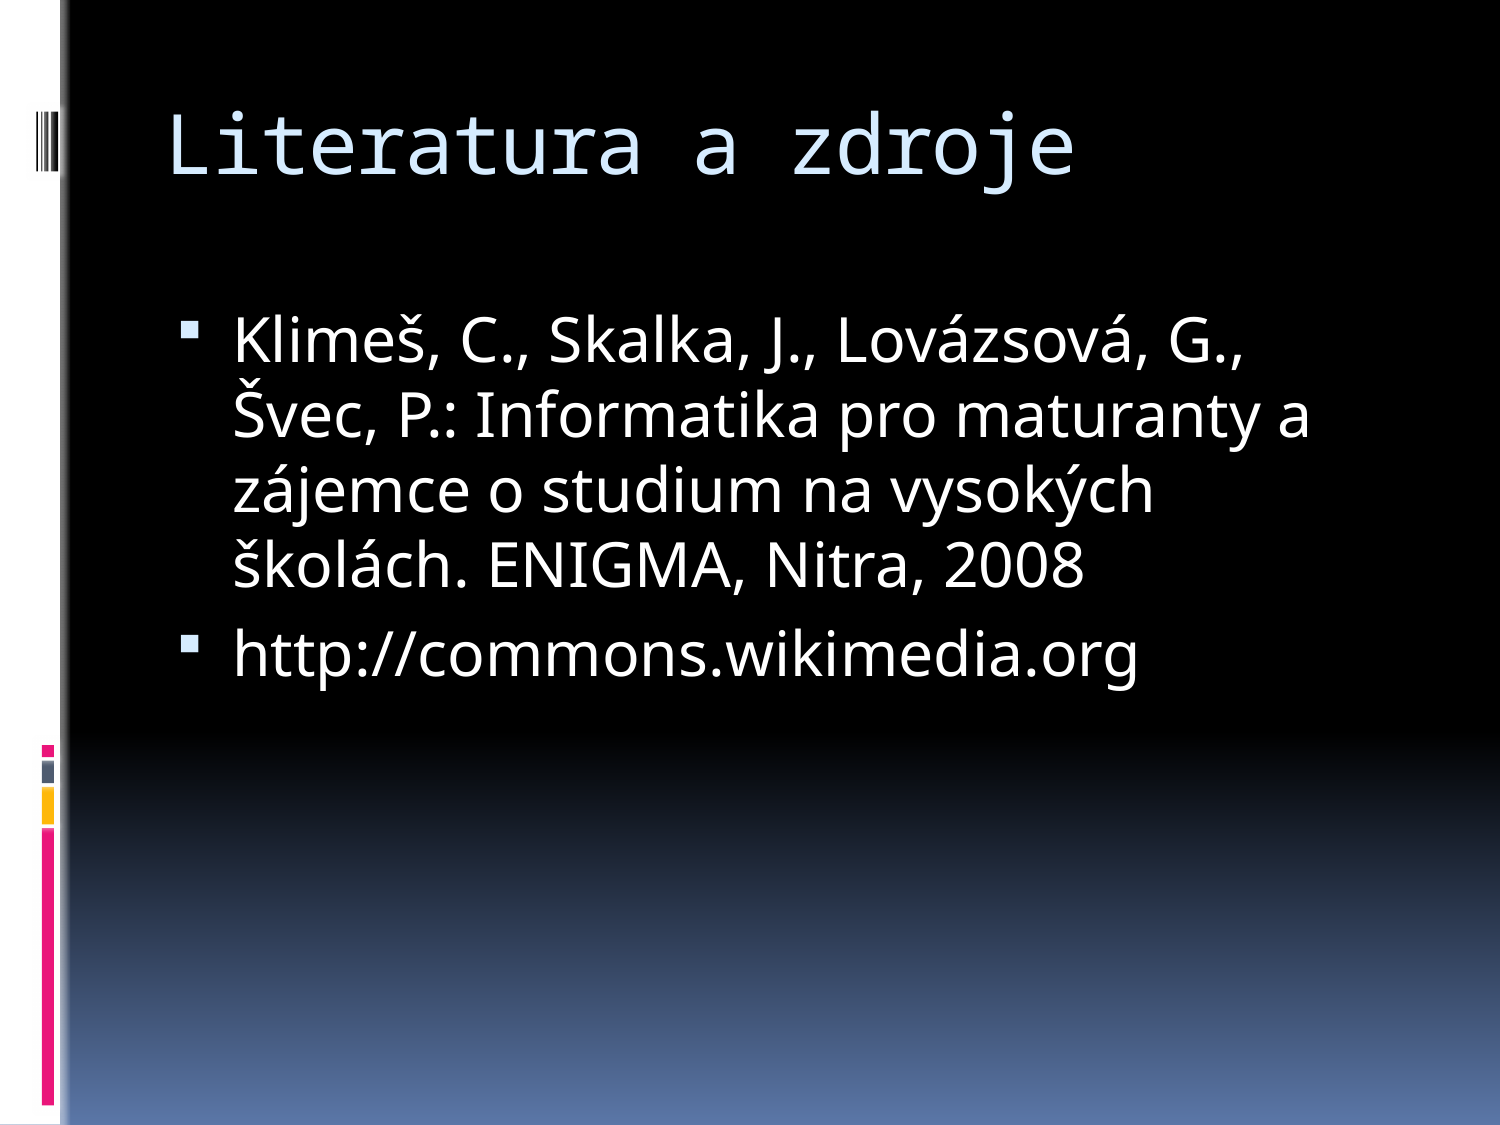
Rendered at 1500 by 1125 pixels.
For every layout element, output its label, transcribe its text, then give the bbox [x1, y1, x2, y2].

title Literatura a zdroje [150, 83, 1425, 234]
list Klimeš, C., Skalka, J., Lovázsová, G., Švec, P.: Informatika pro maturanty a zájemce o studium na vysokých školách. ENIGMA, Nitra, 2008 http://commons.wikimedia.org [150, 292, 1425, 1043]
